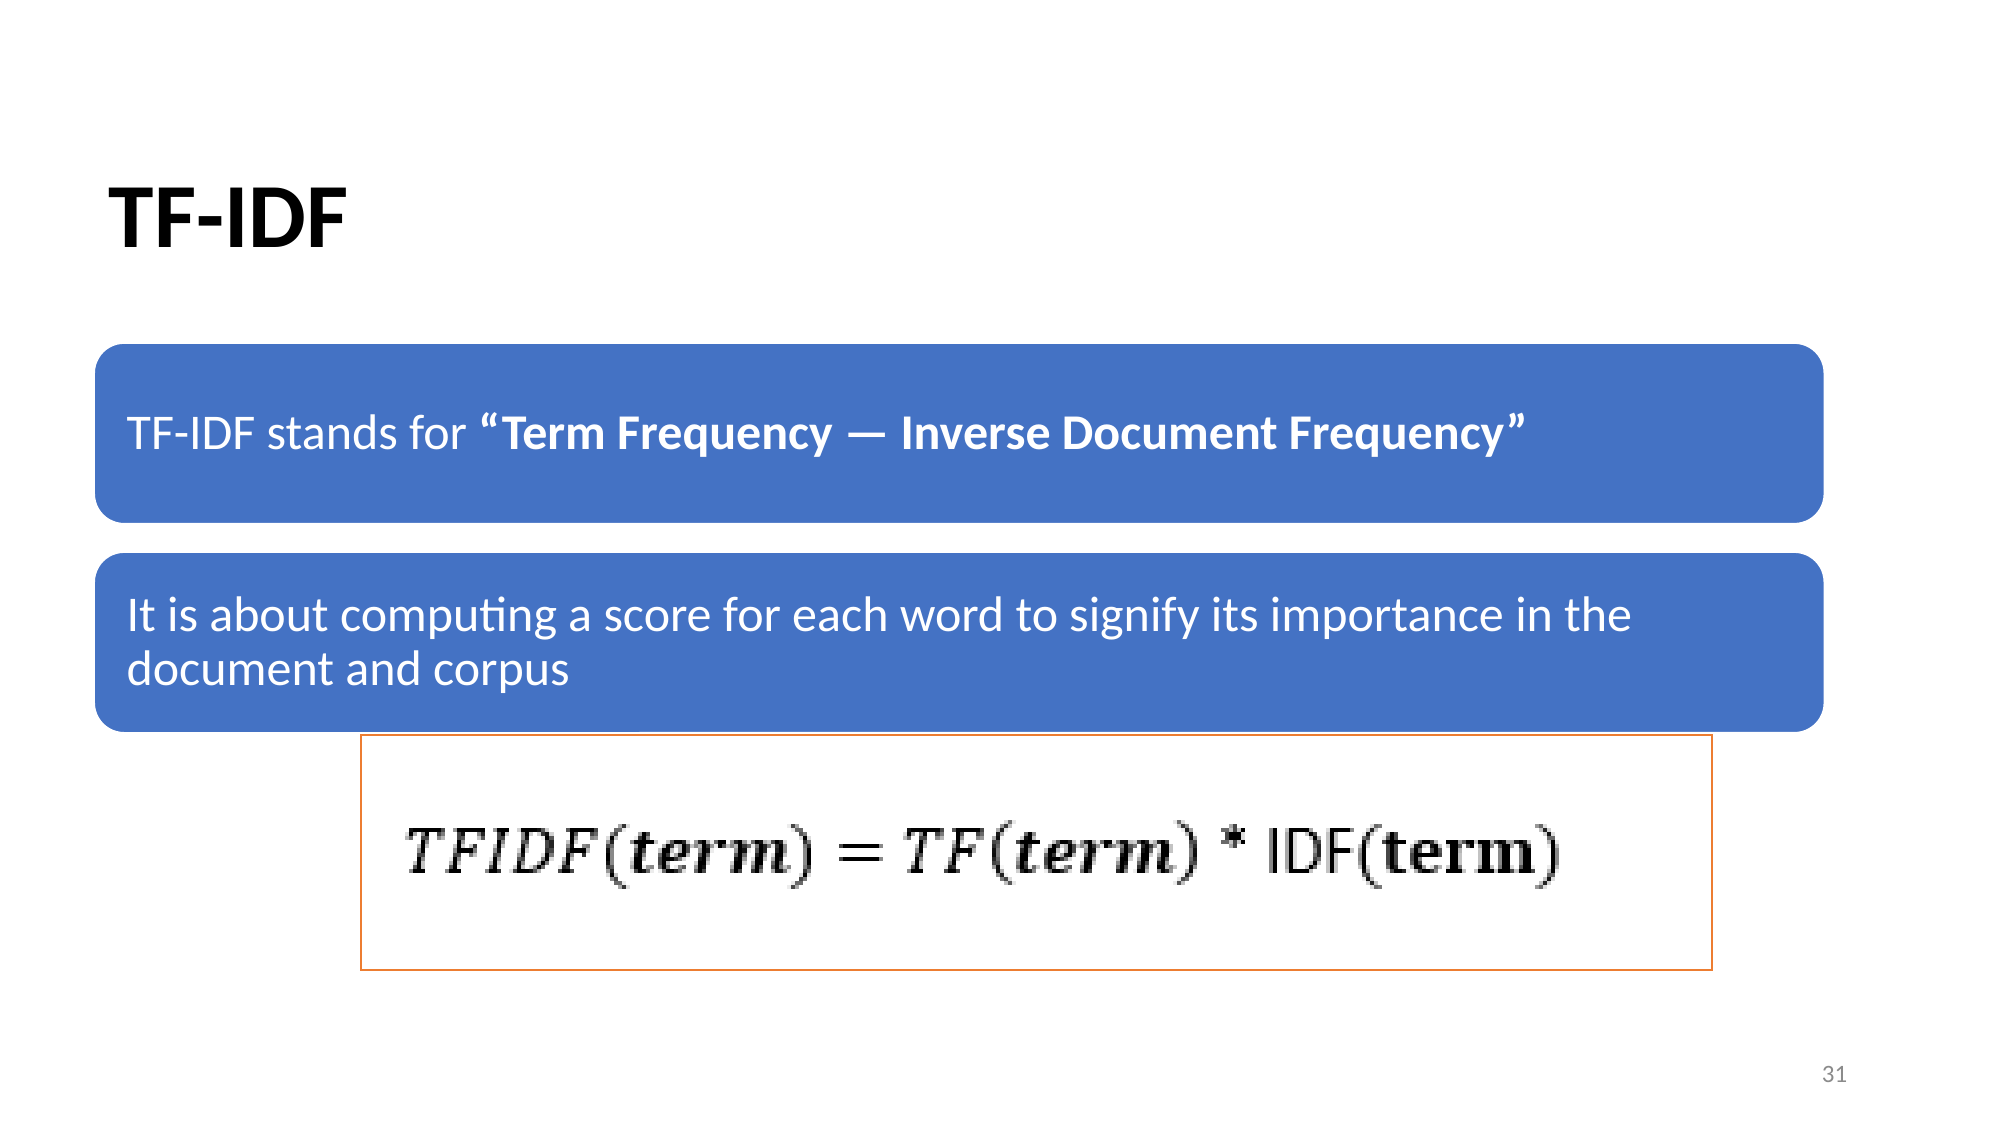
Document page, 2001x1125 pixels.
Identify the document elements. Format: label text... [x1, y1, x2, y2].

title TF-IDF [93, 39, 1902, 275]
slide_number 31 [1412, 1042, 1863, 1103]
picture [361, 736, 1712, 970]
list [93, 339, 1825, 737]
